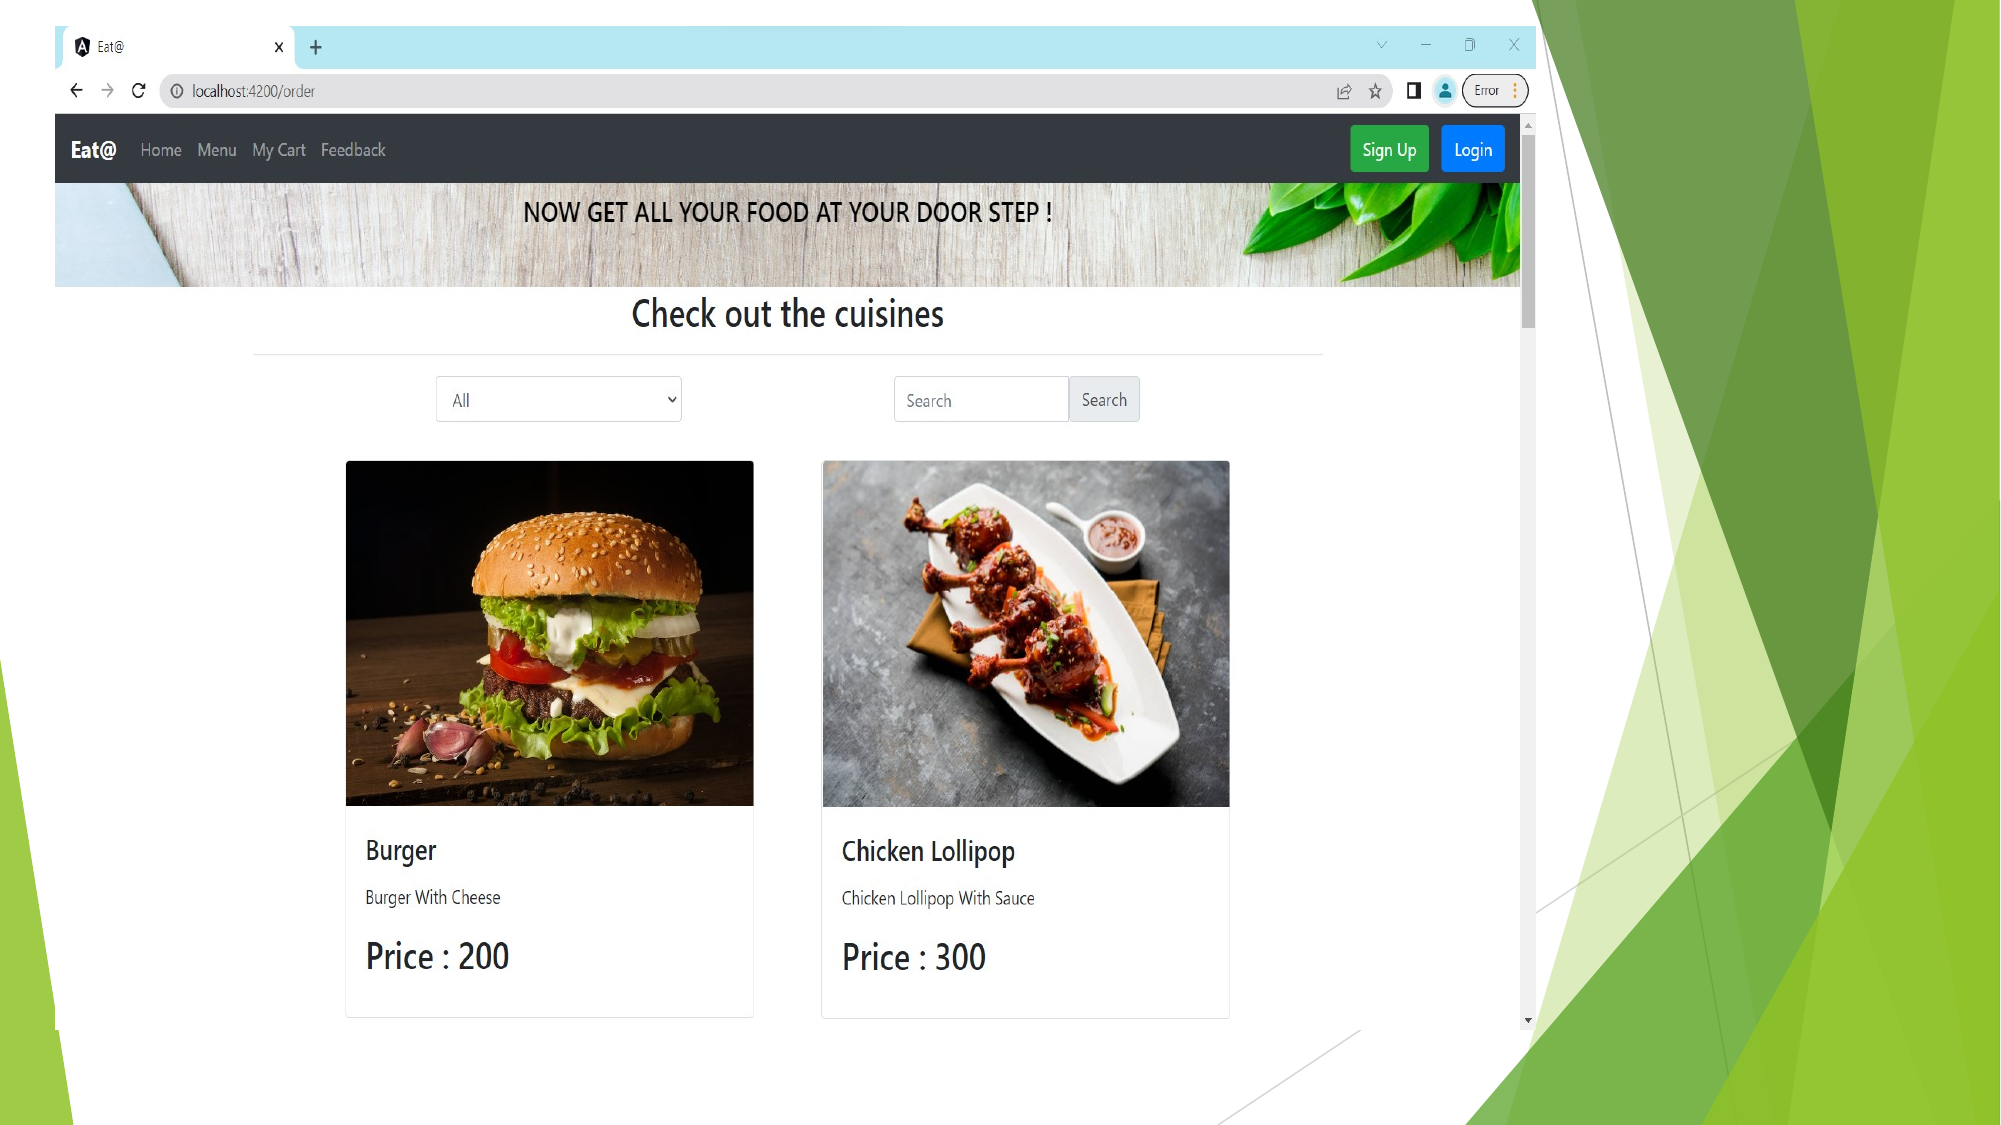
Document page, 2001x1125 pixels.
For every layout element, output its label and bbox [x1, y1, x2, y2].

picture [55, 25, 1536, 1030]
